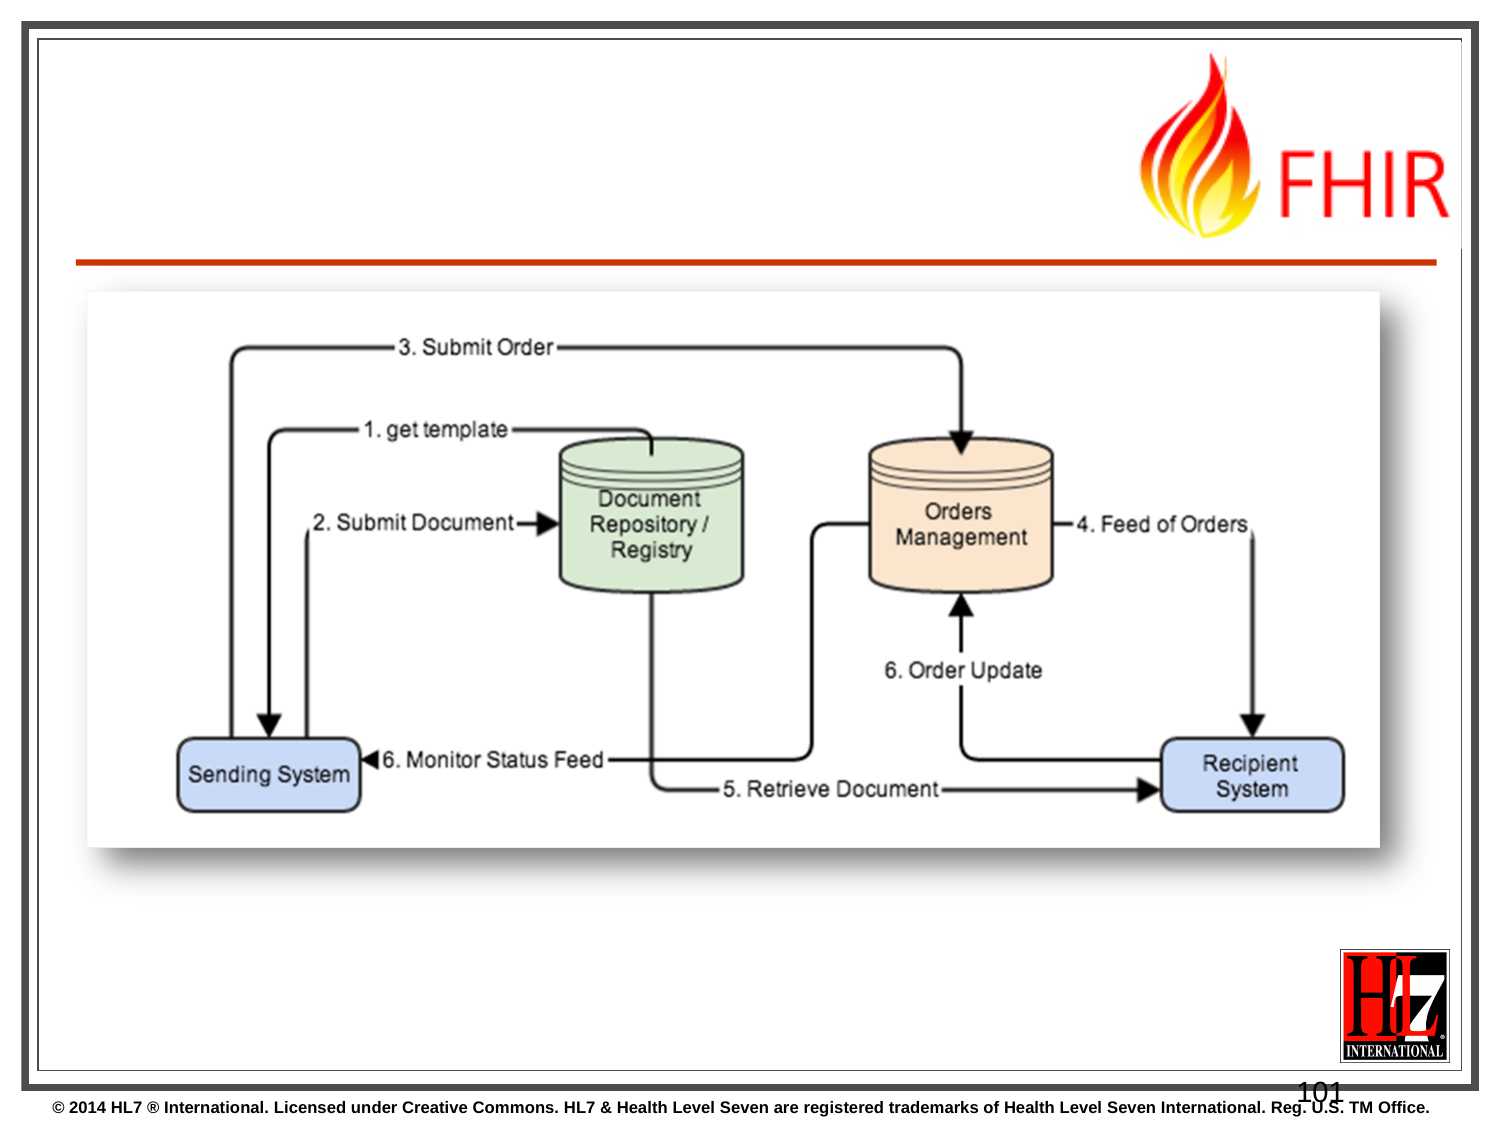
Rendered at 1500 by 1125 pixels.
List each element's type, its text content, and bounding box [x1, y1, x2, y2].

picture [1128, 42, 1462, 249]
picture [1340, 949, 1450, 1063]
picture [55, 259, 1445, 913]
slide_number 101 [1281, 1066, 1496, 1098]
